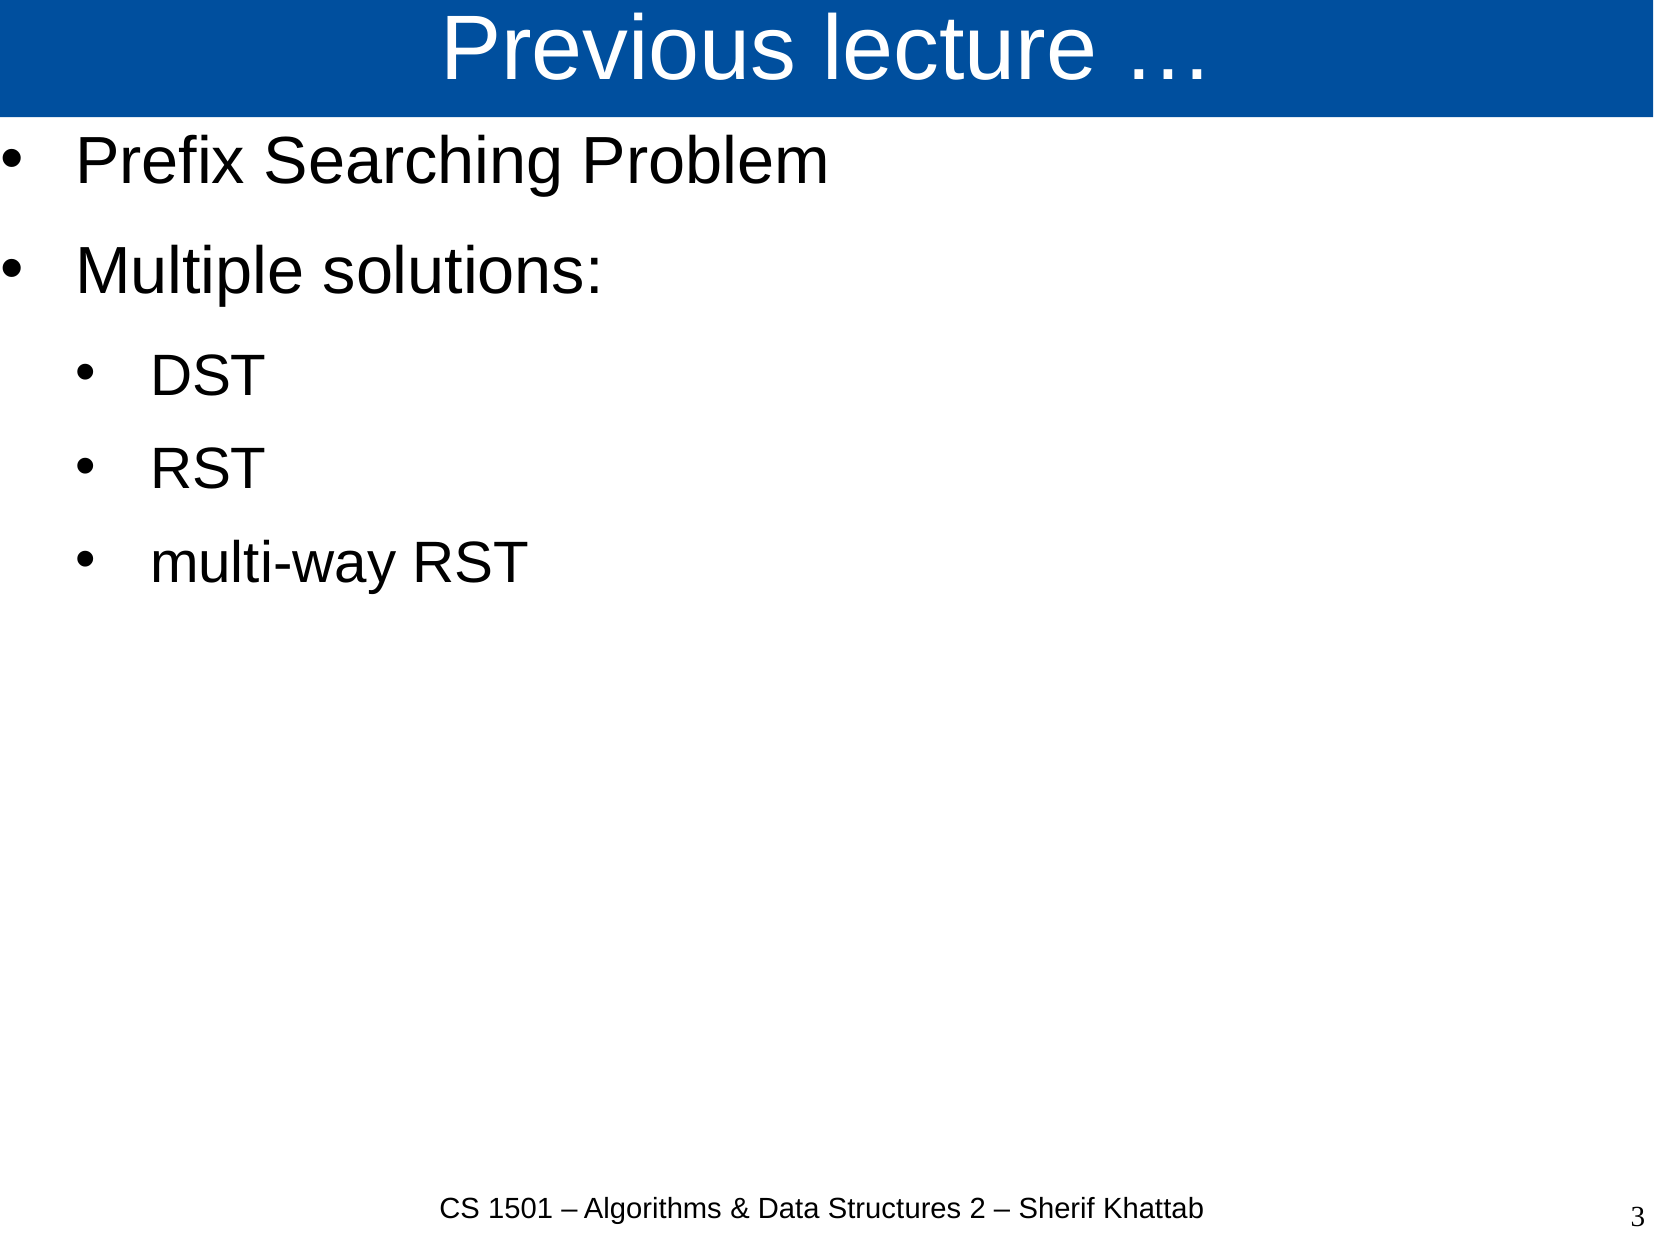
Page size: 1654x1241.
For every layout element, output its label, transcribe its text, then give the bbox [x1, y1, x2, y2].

title Previous lecture … [0, 0, 1654, 117]
slide_number 3 [1265, 1199, 1646, 1241]
footer CS 1501 – Algorithms & Data Structures 2 – Sherif Khattab [407, 1191, 1238, 1241]
list Prefix Searching Problem Multiple solutions: DST RST multi-way RST [0, 117, 1654, 1195]
